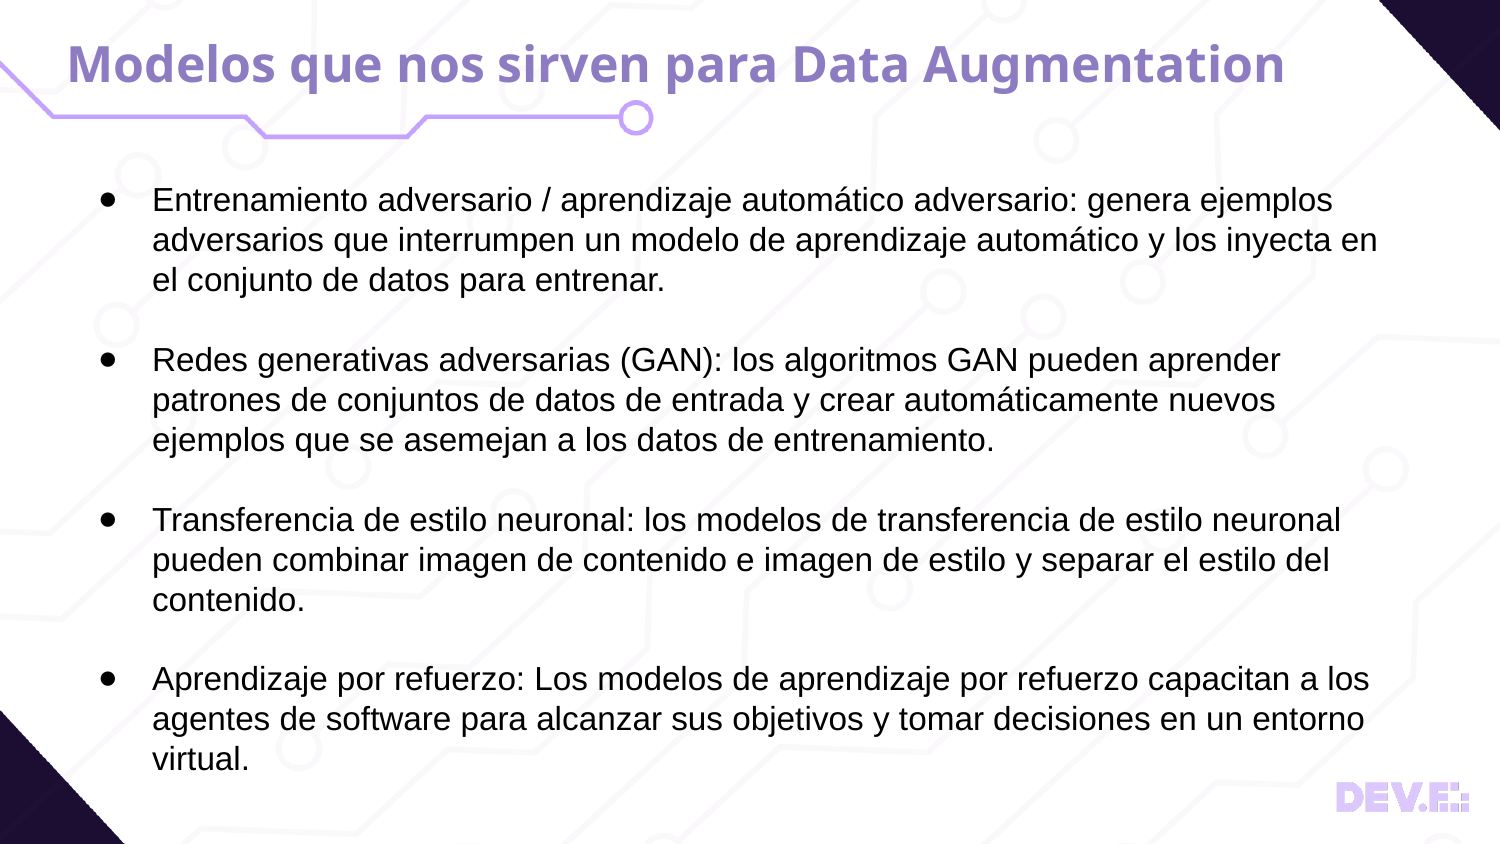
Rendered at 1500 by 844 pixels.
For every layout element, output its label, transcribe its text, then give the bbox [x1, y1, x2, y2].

text_box Entrenamiento adversario / aprendizaje automático adversario: genera ejemplos adversarios que interrumpen un modelo de aprendizaje automático y los inyecta en el conjunto de datos para entrenar. Redes generativas adversarias (GAN): los algoritmos GAN pueden aprender patrones de conjuntos de datos de entrada y crear automáticamente nuevos ejemplos que se asemejan a los datos de entrenamiento. Transferencia de estilo neuronal: los modelos de transferencia de estilo neuronal pueden combinar imagen de contenido e imagen de estilo y separar el estilo del contenido. Aprendizaje por refuerzo: Los modelos de aprendizaje por refuerzo capacitan a los agentes de software para alcanzar sus objetivos y tomar decisiones en un entorno virtual. [62, 163, 1404, 793]
picture [0, 0, 1500, 844]
title Modelos que nos sirven para Data Augmentation [51, 17, 1449, 112]
